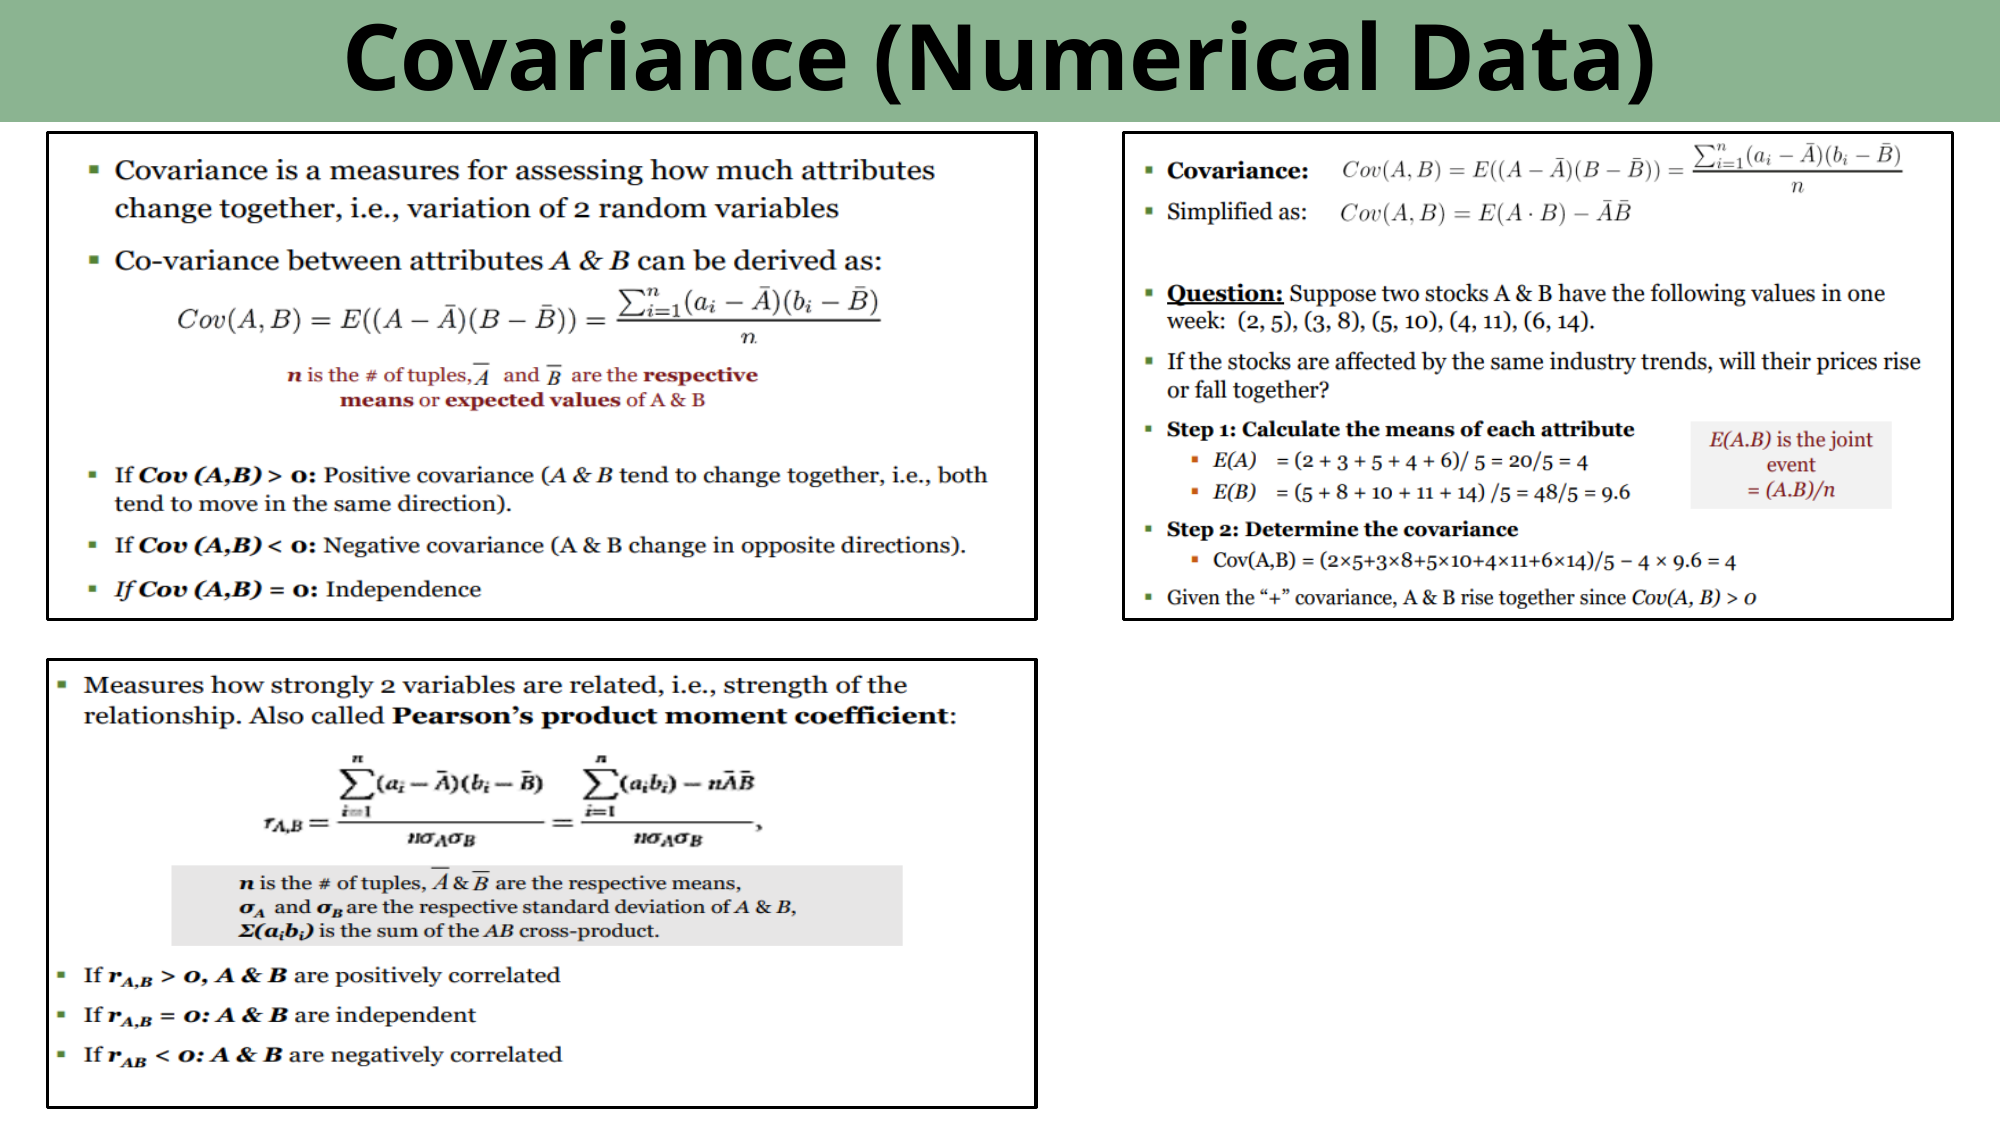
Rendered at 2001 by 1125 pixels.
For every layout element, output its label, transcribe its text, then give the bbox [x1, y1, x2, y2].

picture [1124, 133, 1952, 619]
text_box Covariance (Numerical Data) [0, 0, 2000, 122]
picture [48, 660, 1035, 1107]
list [48, 133, 1035, 619]
